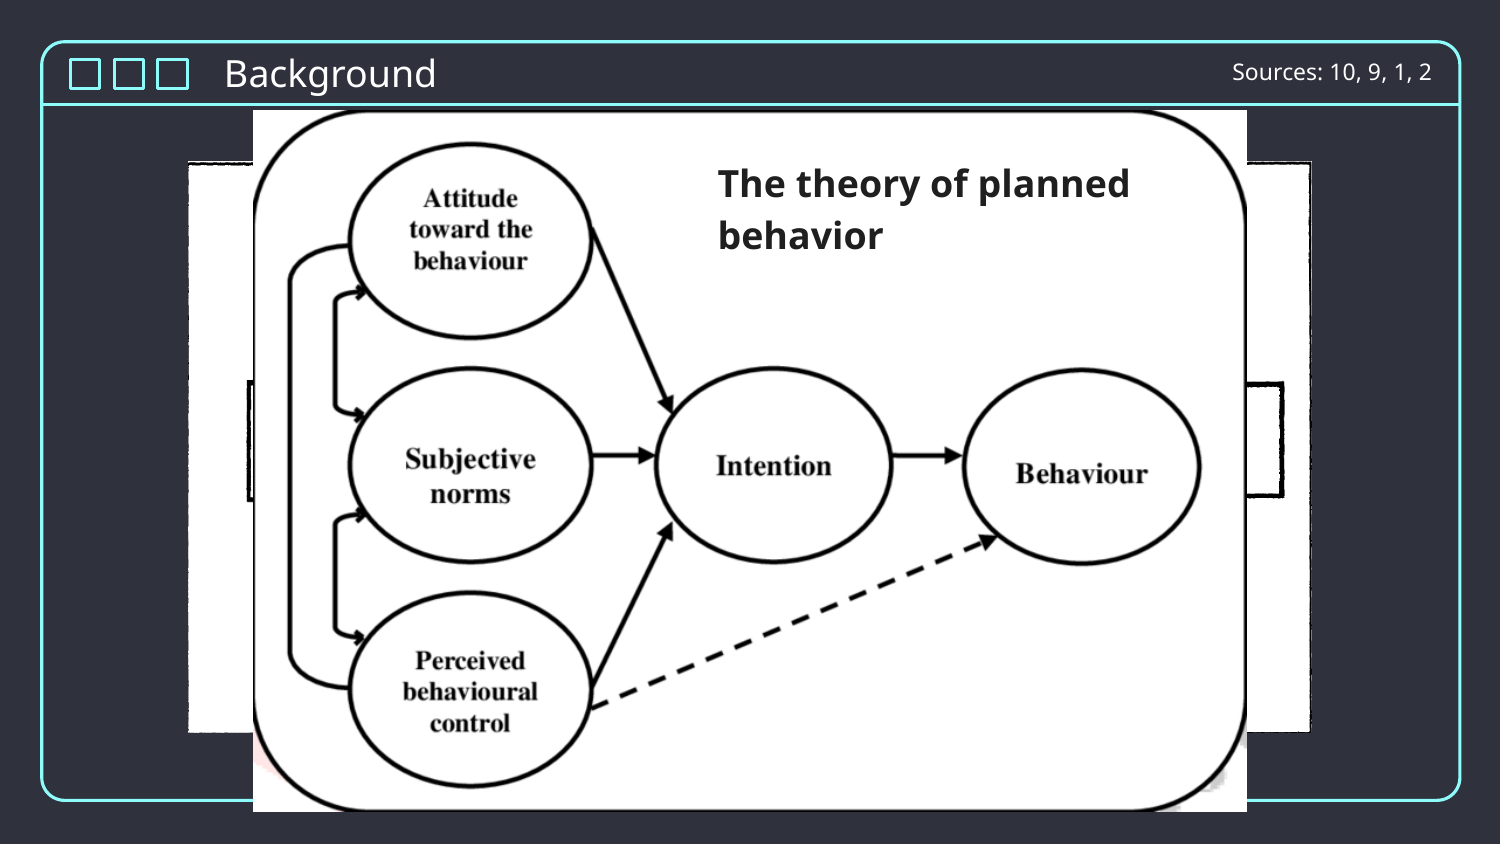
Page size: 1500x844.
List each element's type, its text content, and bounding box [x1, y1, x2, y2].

picture [187, 110, 1312, 812]
text_box Background [208, 35, 701, 111]
text_box Sources: 10, 9, 1, 2 [967, 43, 1460, 100]
